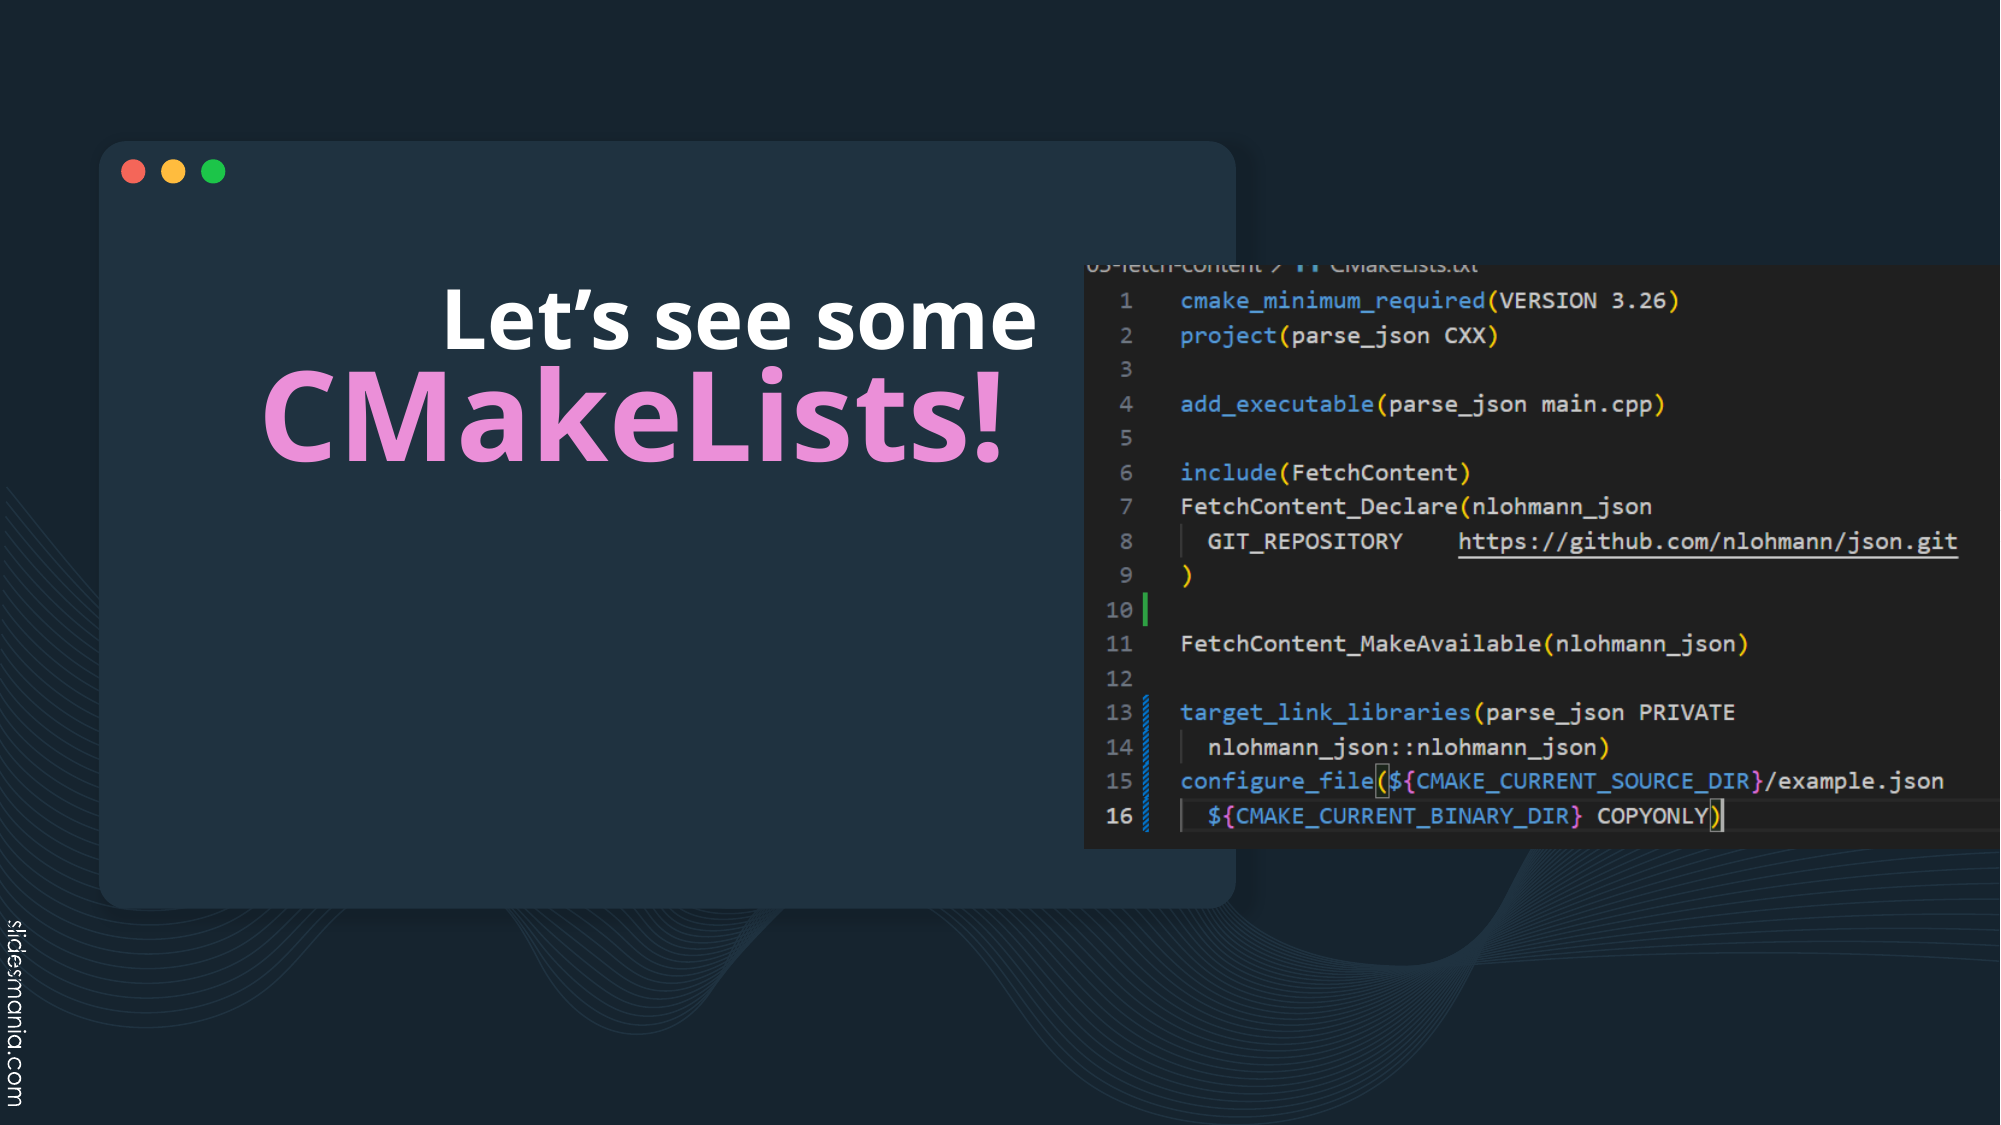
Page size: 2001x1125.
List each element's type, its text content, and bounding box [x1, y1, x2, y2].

title Let’s see some CMakeLists! [143, 265, 1060, 590]
picture [1084, 265, 2000, 850]
